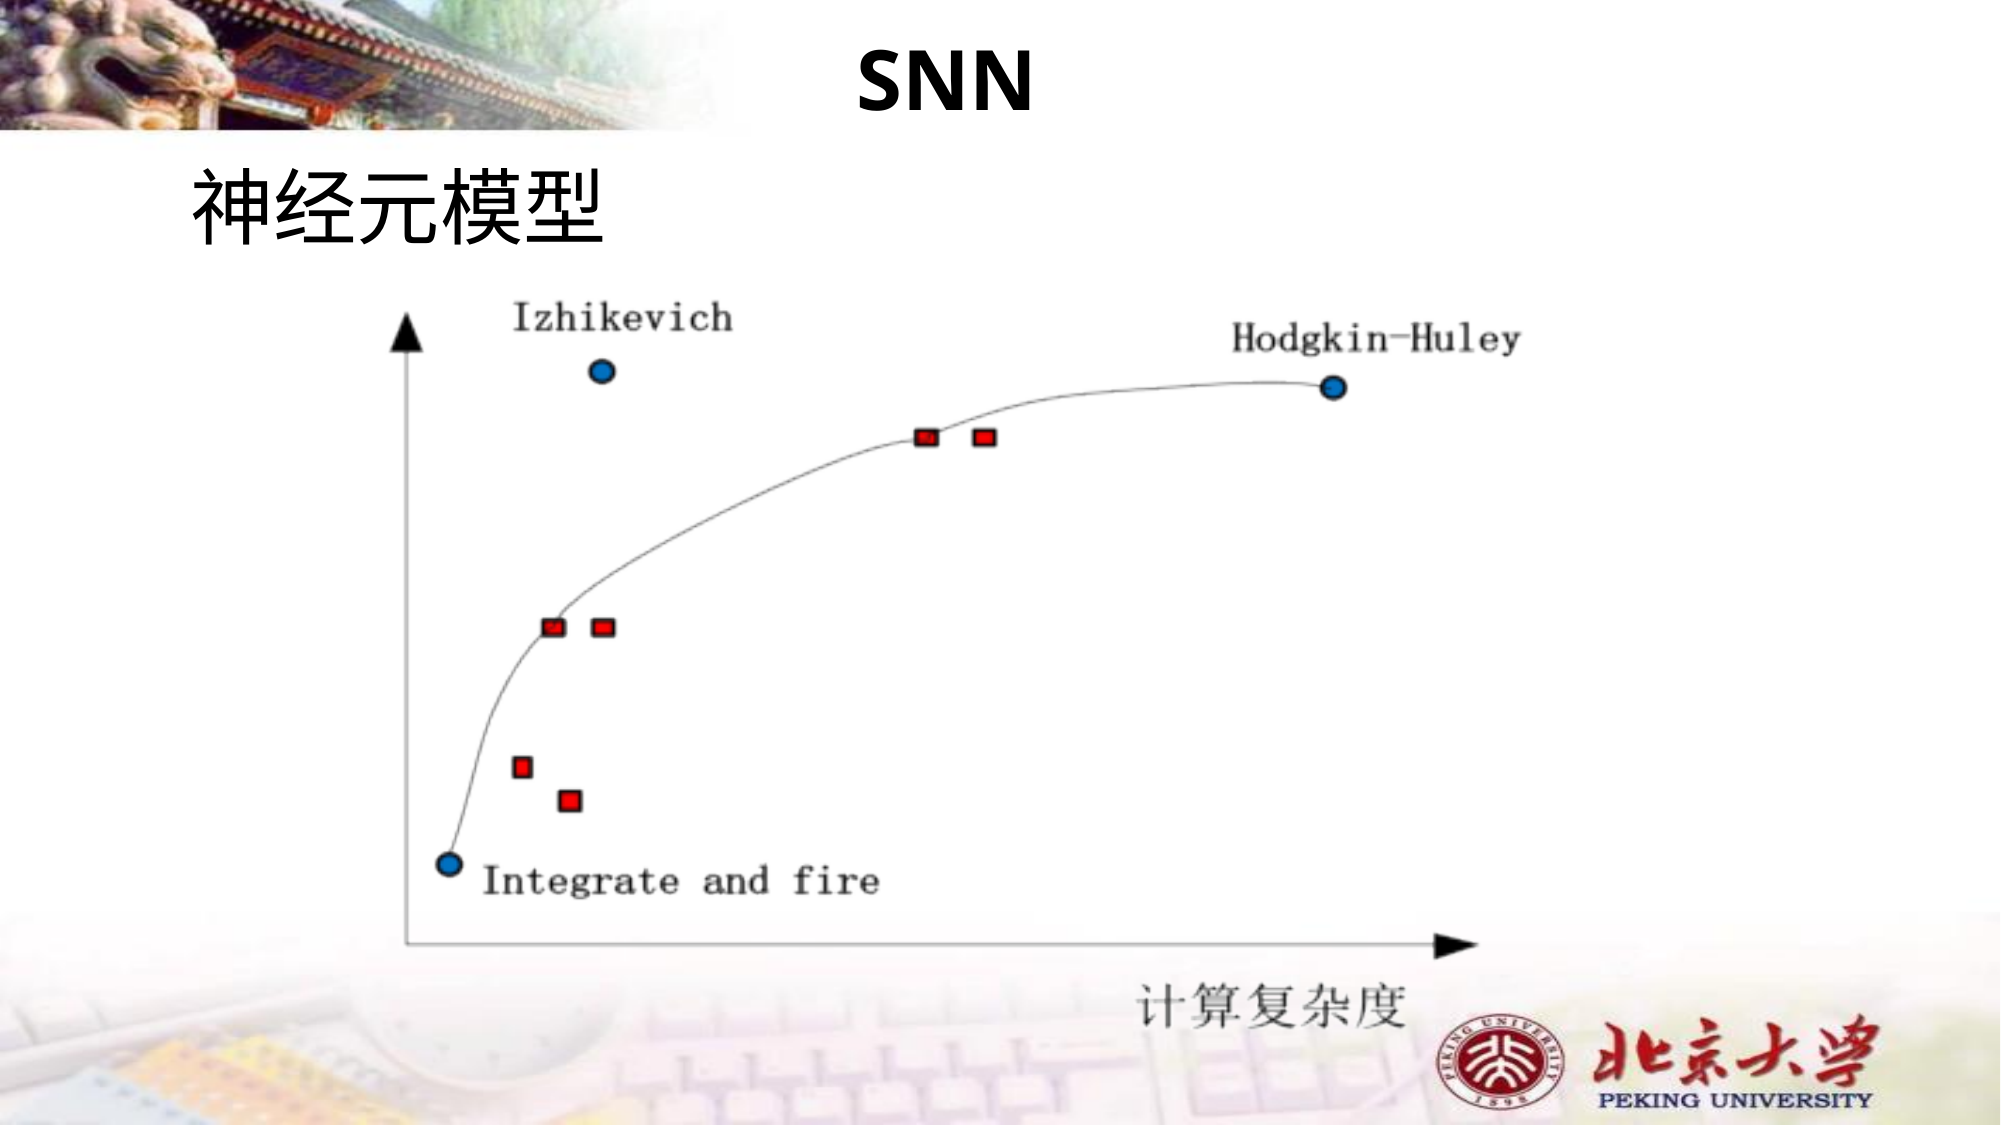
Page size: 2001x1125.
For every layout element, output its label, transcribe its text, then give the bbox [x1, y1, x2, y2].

picture [0, 0, 2001, 1125]
text_box 神经元模型 [175, 148, 622, 263]
text_box SNN [680, 19, 1214, 135]
